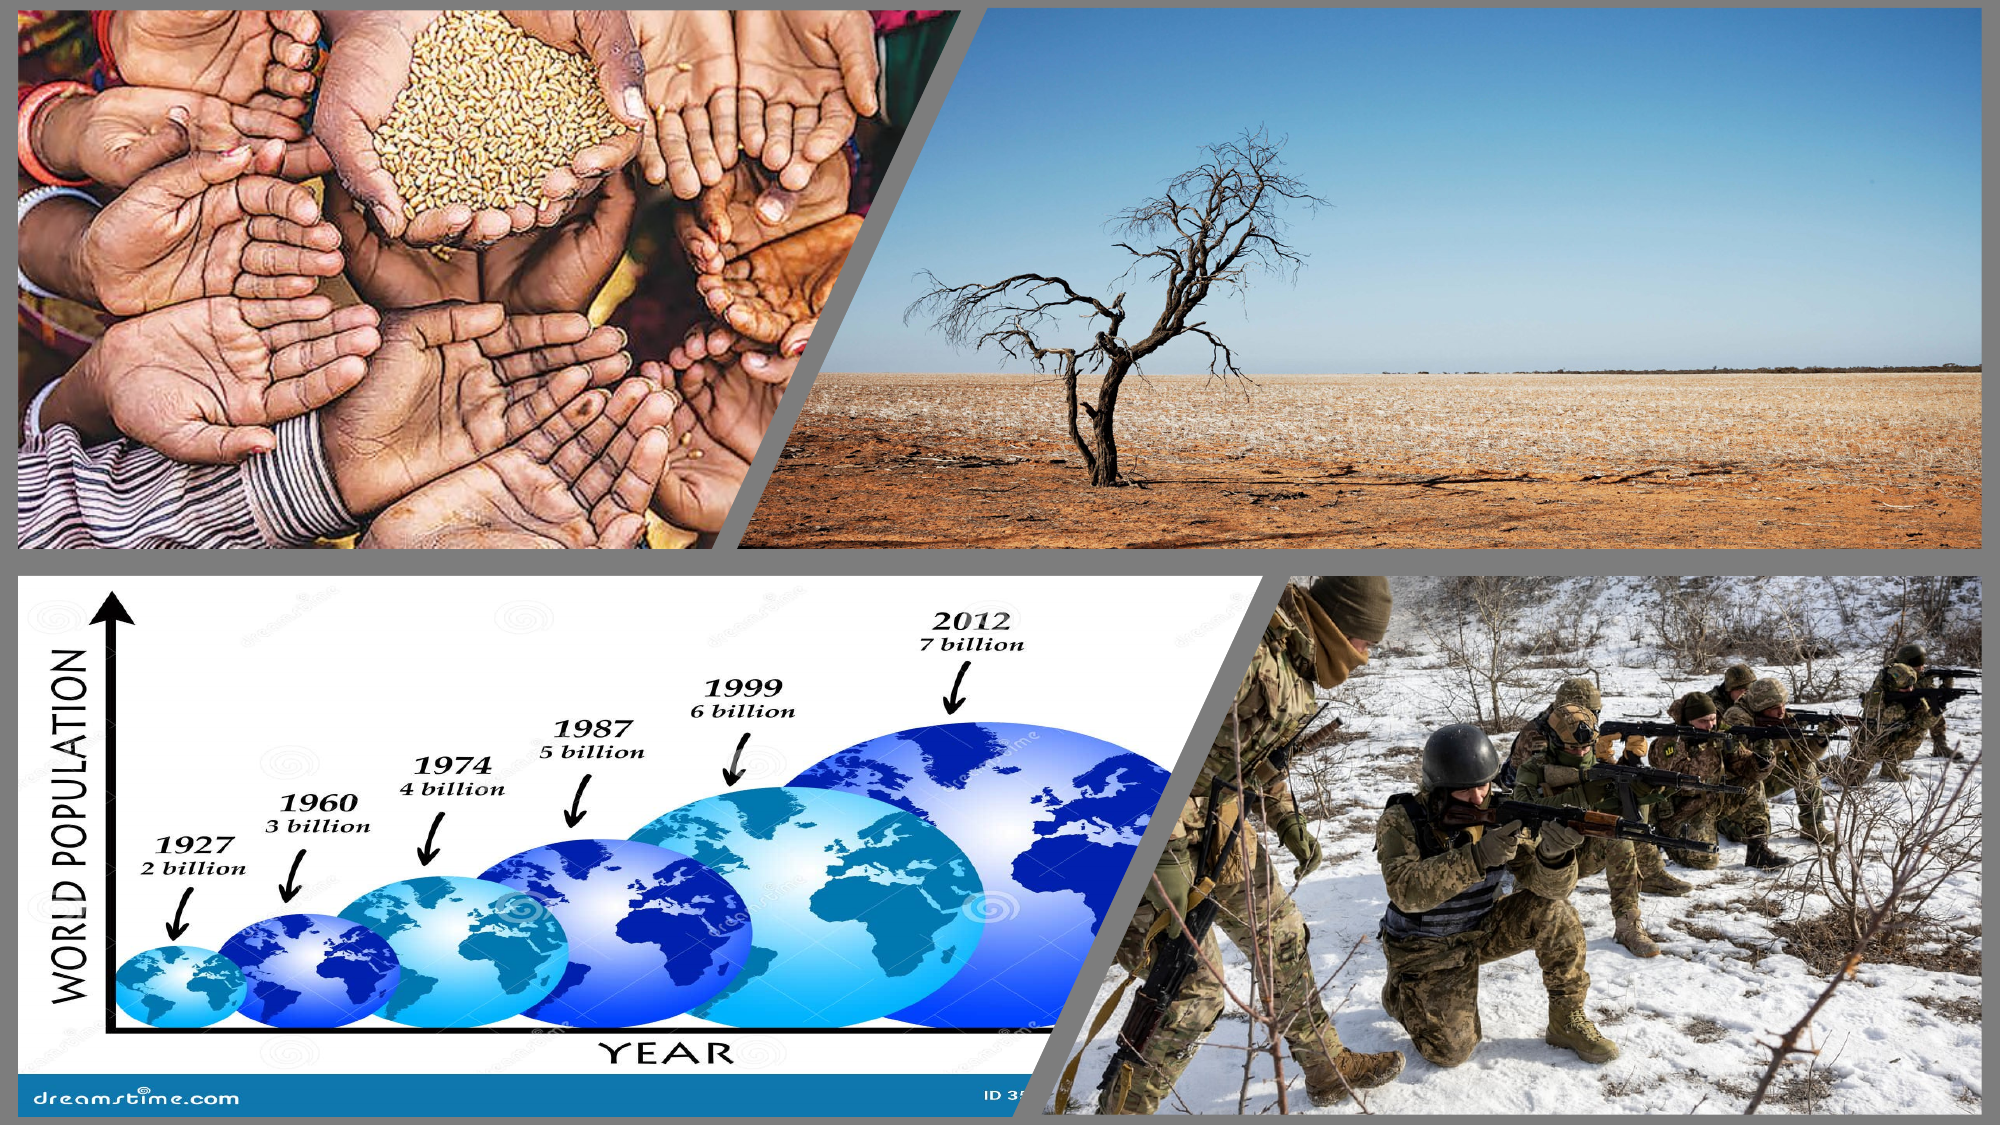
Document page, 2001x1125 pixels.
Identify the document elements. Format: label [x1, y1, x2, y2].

text_box [0, 0, 2000, 1125]
picture [18, 575, 1982, 1118]
picture [18, 7, 1982, 549]
